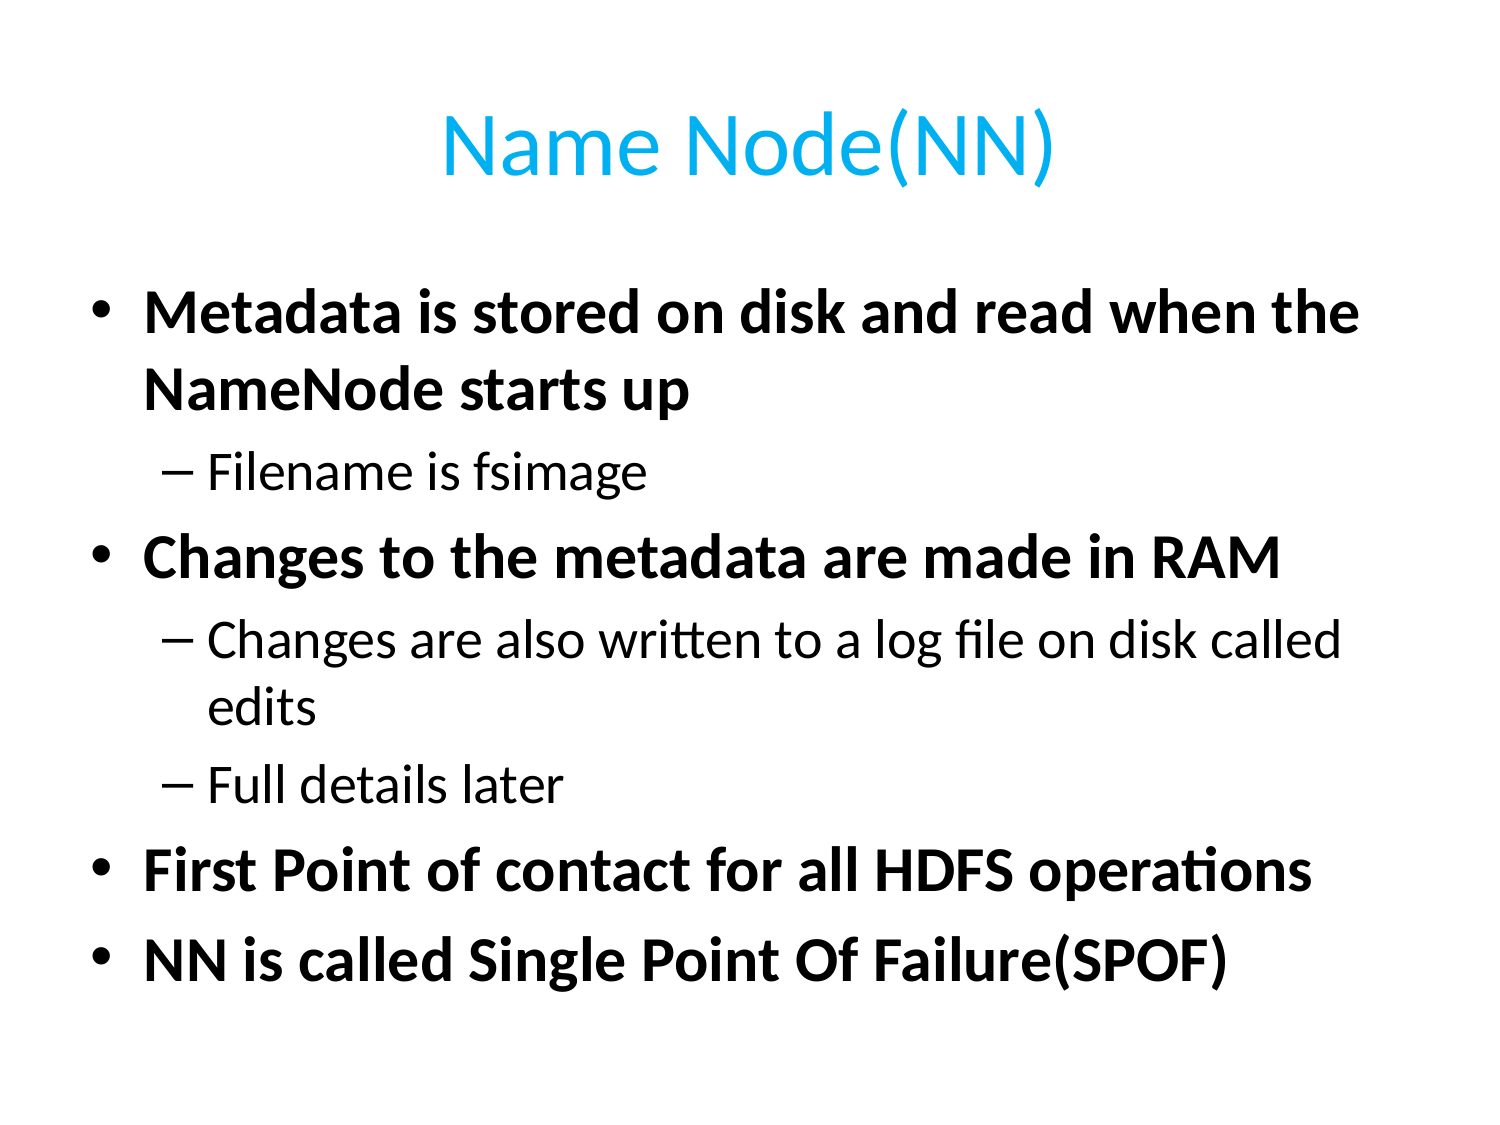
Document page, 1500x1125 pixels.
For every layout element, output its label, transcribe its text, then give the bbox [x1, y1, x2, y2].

title Name Node(NN) [75, 45, 1425, 233]
list Metadata is stored on disk and read when the NameNode starts up Filename is fsimage Changes to the metadata are made in RAM Changes are also written to a log file on disk called edits Full details later First Point of contact for all HDFS operations NN is called Single Point Of Failure(SPOF) [75, 262, 1425, 1005]
